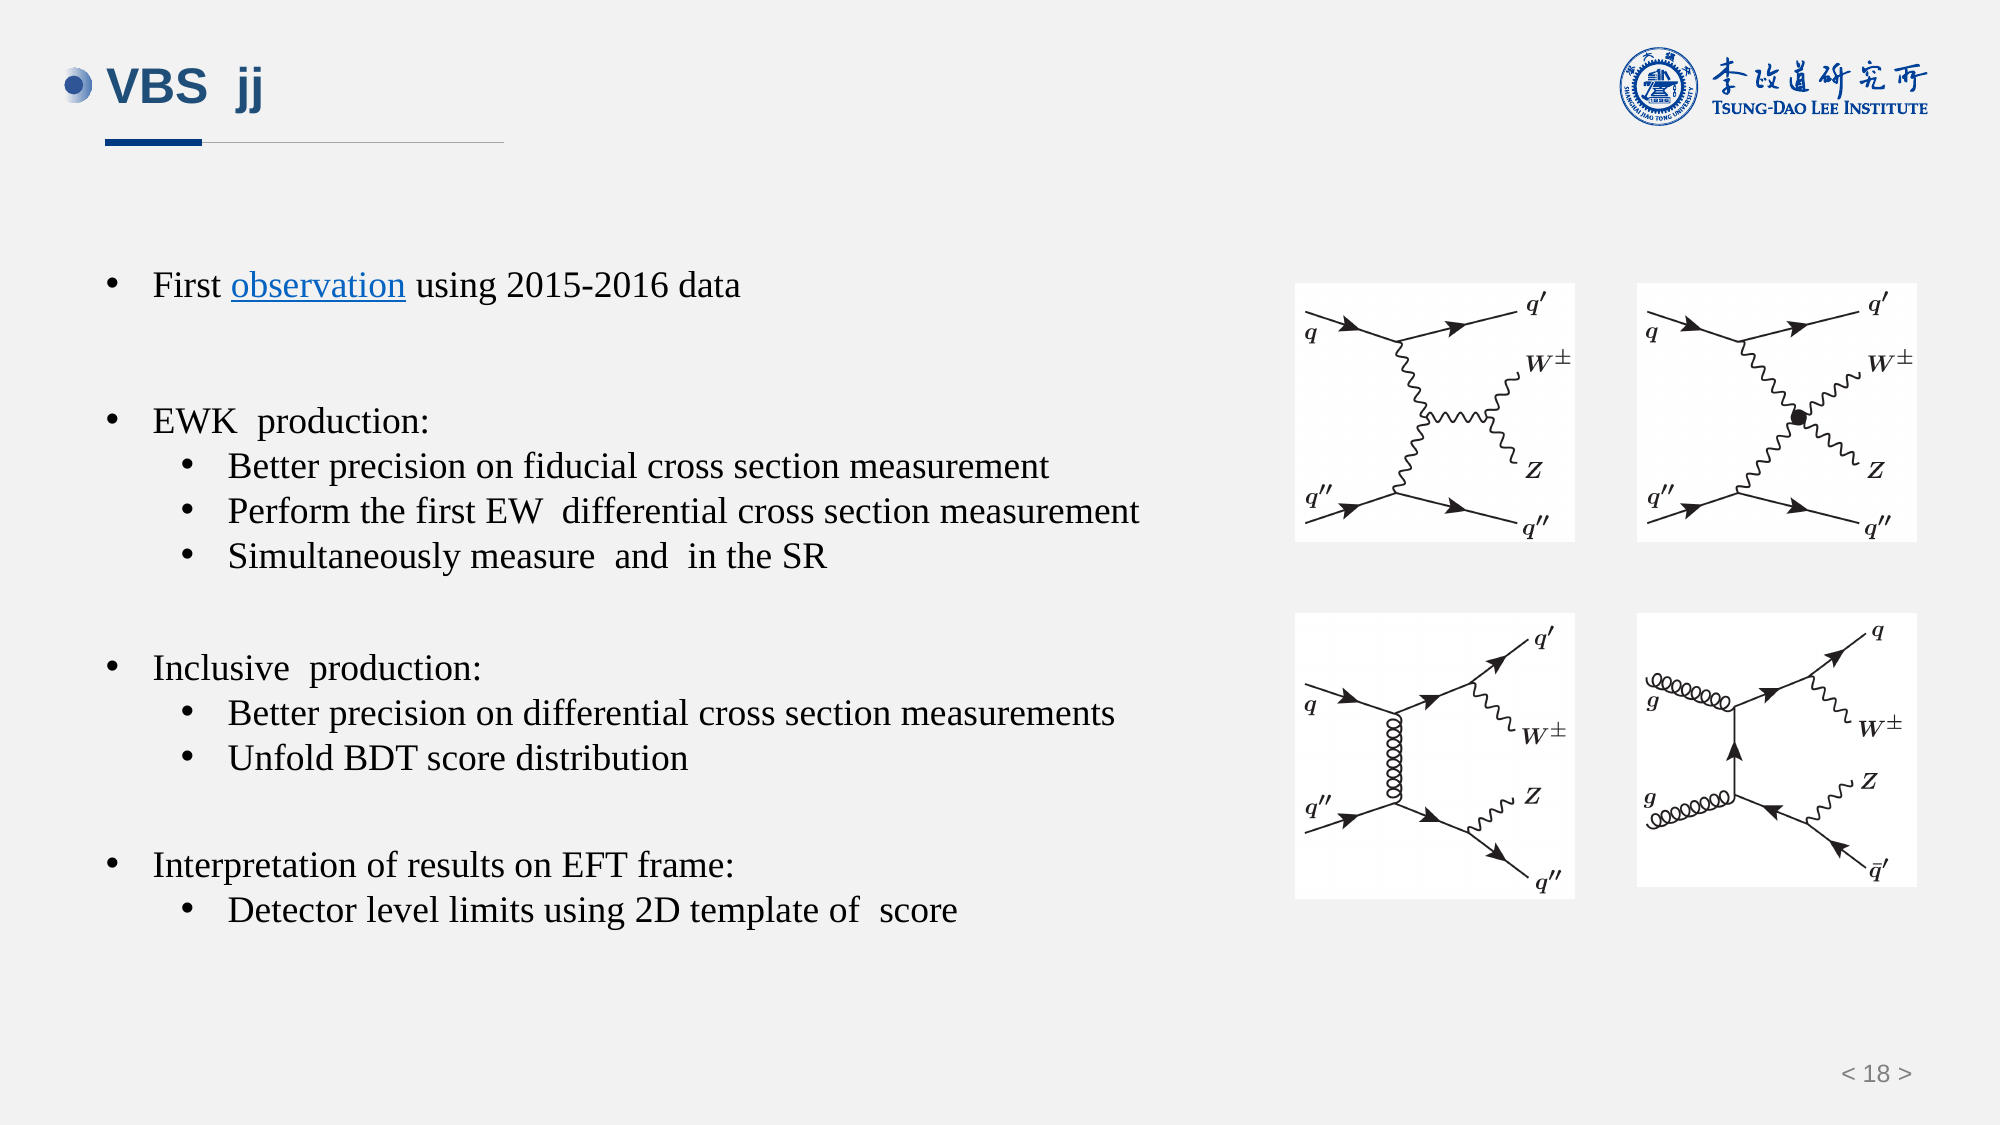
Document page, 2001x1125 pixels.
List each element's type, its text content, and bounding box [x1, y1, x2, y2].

picture [1295, 283, 1575, 542]
picture [1295, 613, 1575, 899]
picture [1637, 283, 1917, 542]
text_box First observation using 2015-2016 data [91, 252, 1268, 313]
picture [1637, 613, 1917, 887]
